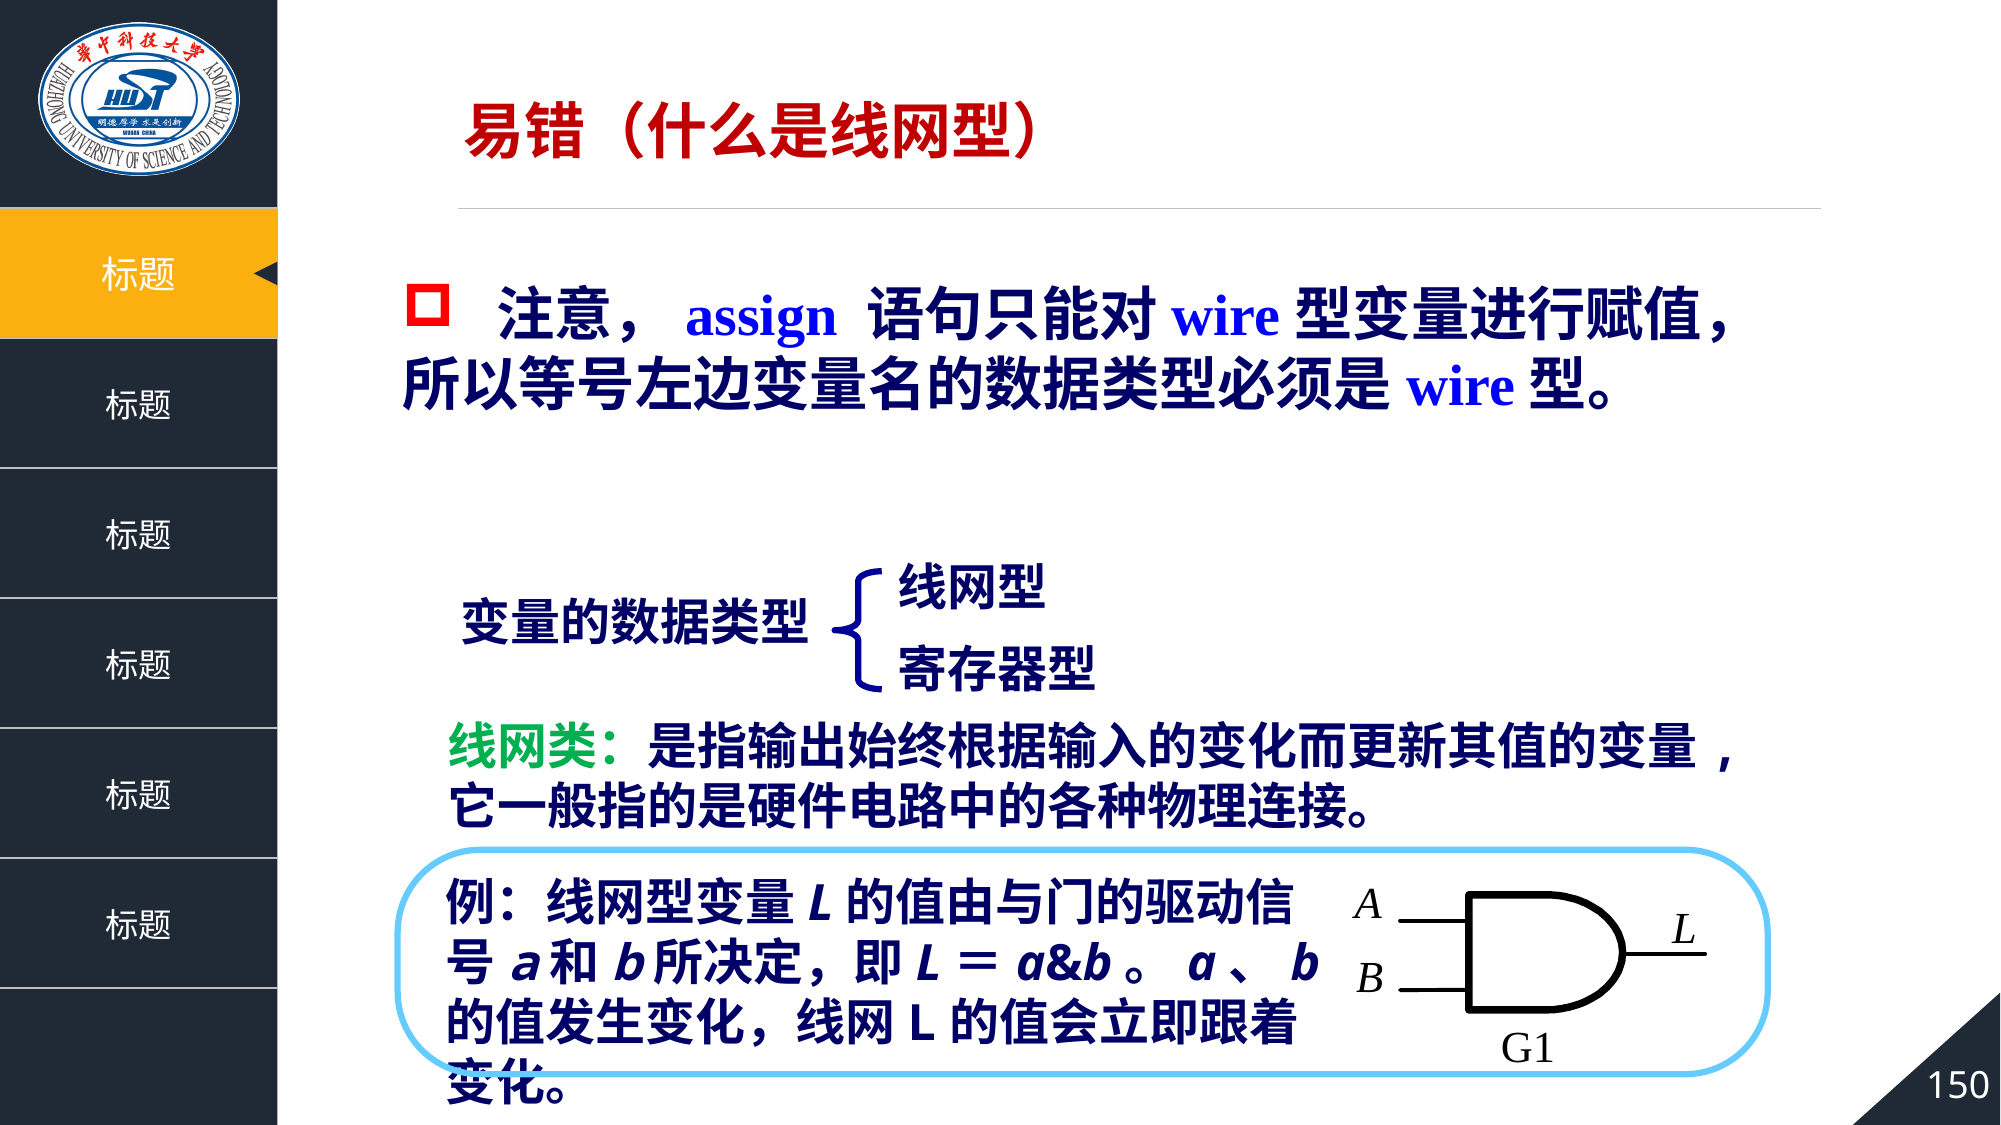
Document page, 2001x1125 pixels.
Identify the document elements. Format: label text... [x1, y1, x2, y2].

text_box 例：线网型变量L的值由与门的驱动信号a和b所决定，即L＝a&b。a、b的值发生变化，线网L的值会立即跟着变化。 [431, 1059, 1355, 1119]
text_box 线网类：是指输出始终根据输入的变化而更新其值的变量,它一般指的是硬件电路中的各种物理连接。 [433, 681, 1756, 842]
text_box 注意，assign 语句只能对wire型变量进行赋值，所以等号左边变量名的数据类型必须是wire型。 [387, 258, 1734, 436]
text_box [1721, 857, 1768, 1067]
text_box [397, 849, 1342, 1075]
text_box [1342, 847, 1721, 1077]
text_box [444, 571, 882, 690]
text_box 易错（什么是线网型） [448, 84, 1089, 173]
text_box 寄存器型 [882, 630, 1113, 681]
text_box 线网型 [882, 547, 1063, 623]
picture [38, 22, 240, 176]
